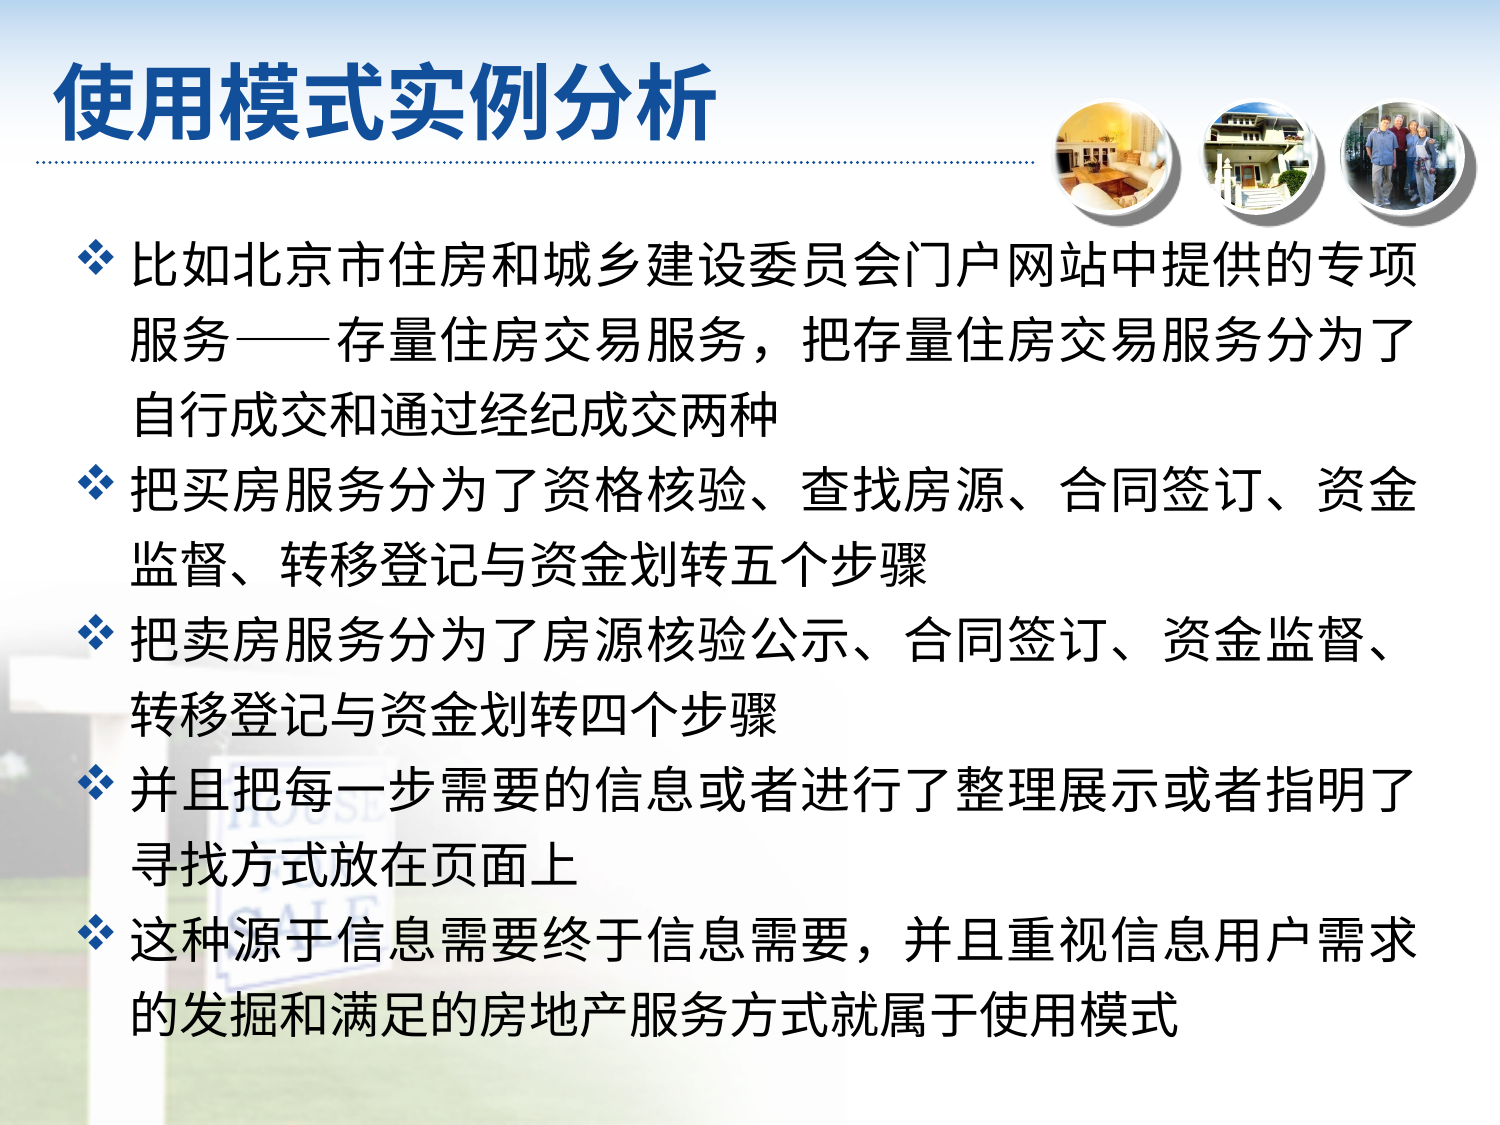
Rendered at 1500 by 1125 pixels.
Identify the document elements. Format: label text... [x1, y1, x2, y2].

title 使用模式实例分析 [37, 41, 1413, 160]
picture [1334, 84, 1470, 230]
picture [1045, 160, 1181, 210]
picture [0, 580, 850, 1125]
picture [1193, 160, 1326, 210]
list 比如北京市住房和城乡建设委员会门户网站中提供的专项服务——存量住房交易服务，把存量住房交易服务分为了自行成交和通过经纪成交两种 把买房服务分为了资格核验、查找房源、合同签订、资金监督、转移登记与资金划转五个步骤 把卖房服务分为了房源核验公示、合同签订、资金监督、转移登记与资金划转四个步骤 并且把每一步需要的信息或者进行了整理展示或者指明了寻找方式放在页面上 这种源于信息需要终于信息需要，并且重视信息用户需求的发掘和满足的房地产服务方式就属于使用模式 [58, 210, 1434, 1062]
